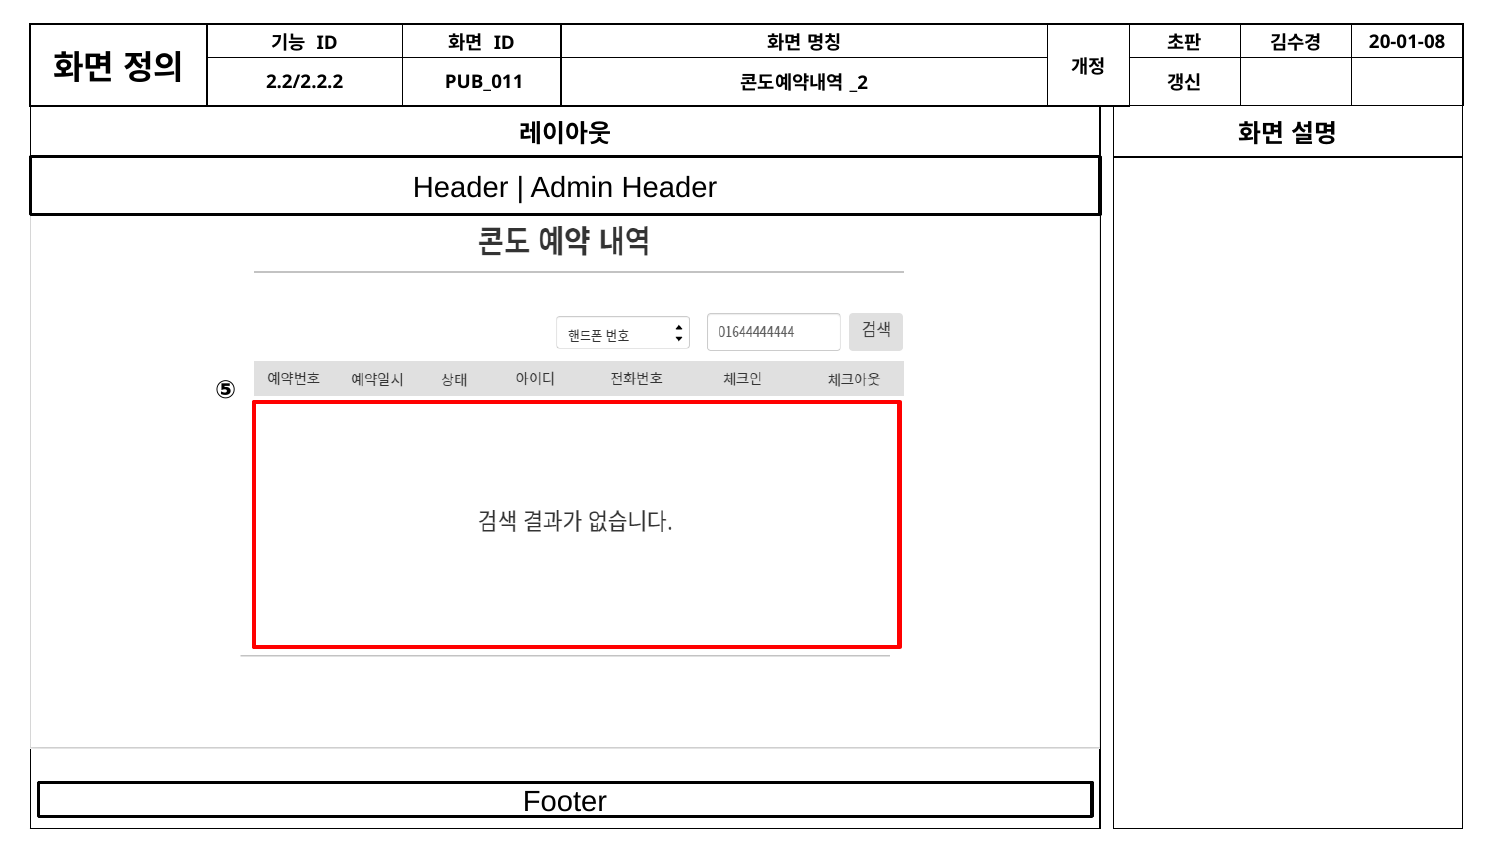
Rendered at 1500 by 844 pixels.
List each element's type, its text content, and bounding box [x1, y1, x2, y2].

table_header 기능 ID [208, 25, 402, 57]
table_cell [1114, 158, 1462, 828]
table_header 화면 정의 [31, 25, 206, 105]
table_header 초판 [1130, 25, 1240, 57]
table_header 개정 [1048, 25, 1129, 105]
table_cell 갱신 [1130, 58, 1240, 105]
table_header 20-01-08 [1352, 25, 1462, 57]
table_cell [1352, 58, 1462, 105]
table_header 화면 설명 [1114, 106, 1462, 156]
picture [30, 163, 1101, 749]
table_header 김수경 [1241, 25, 1351, 57]
table_cell 콘도예약내역_2 [562, 58, 1047, 105]
table_header 화면 ID [403, 25, 560, 57]
table_cell 2.2/2.2.2 [208, 58, 402, 105]
table_header 화면 명칭 [562, 25, 1047, 57]
table_header 레이아웃 [31, 107, 1099, 156]
text_box Header | Admin Header [30, 156, 1100, 162]
table_cell [31, 756, 1099, 828]
text_box Footer [38, 782, 1093, 817]
table_cell PUB_011 [403, 58, 560, 105]
table_cell [1241, 58, 1351, 105]
